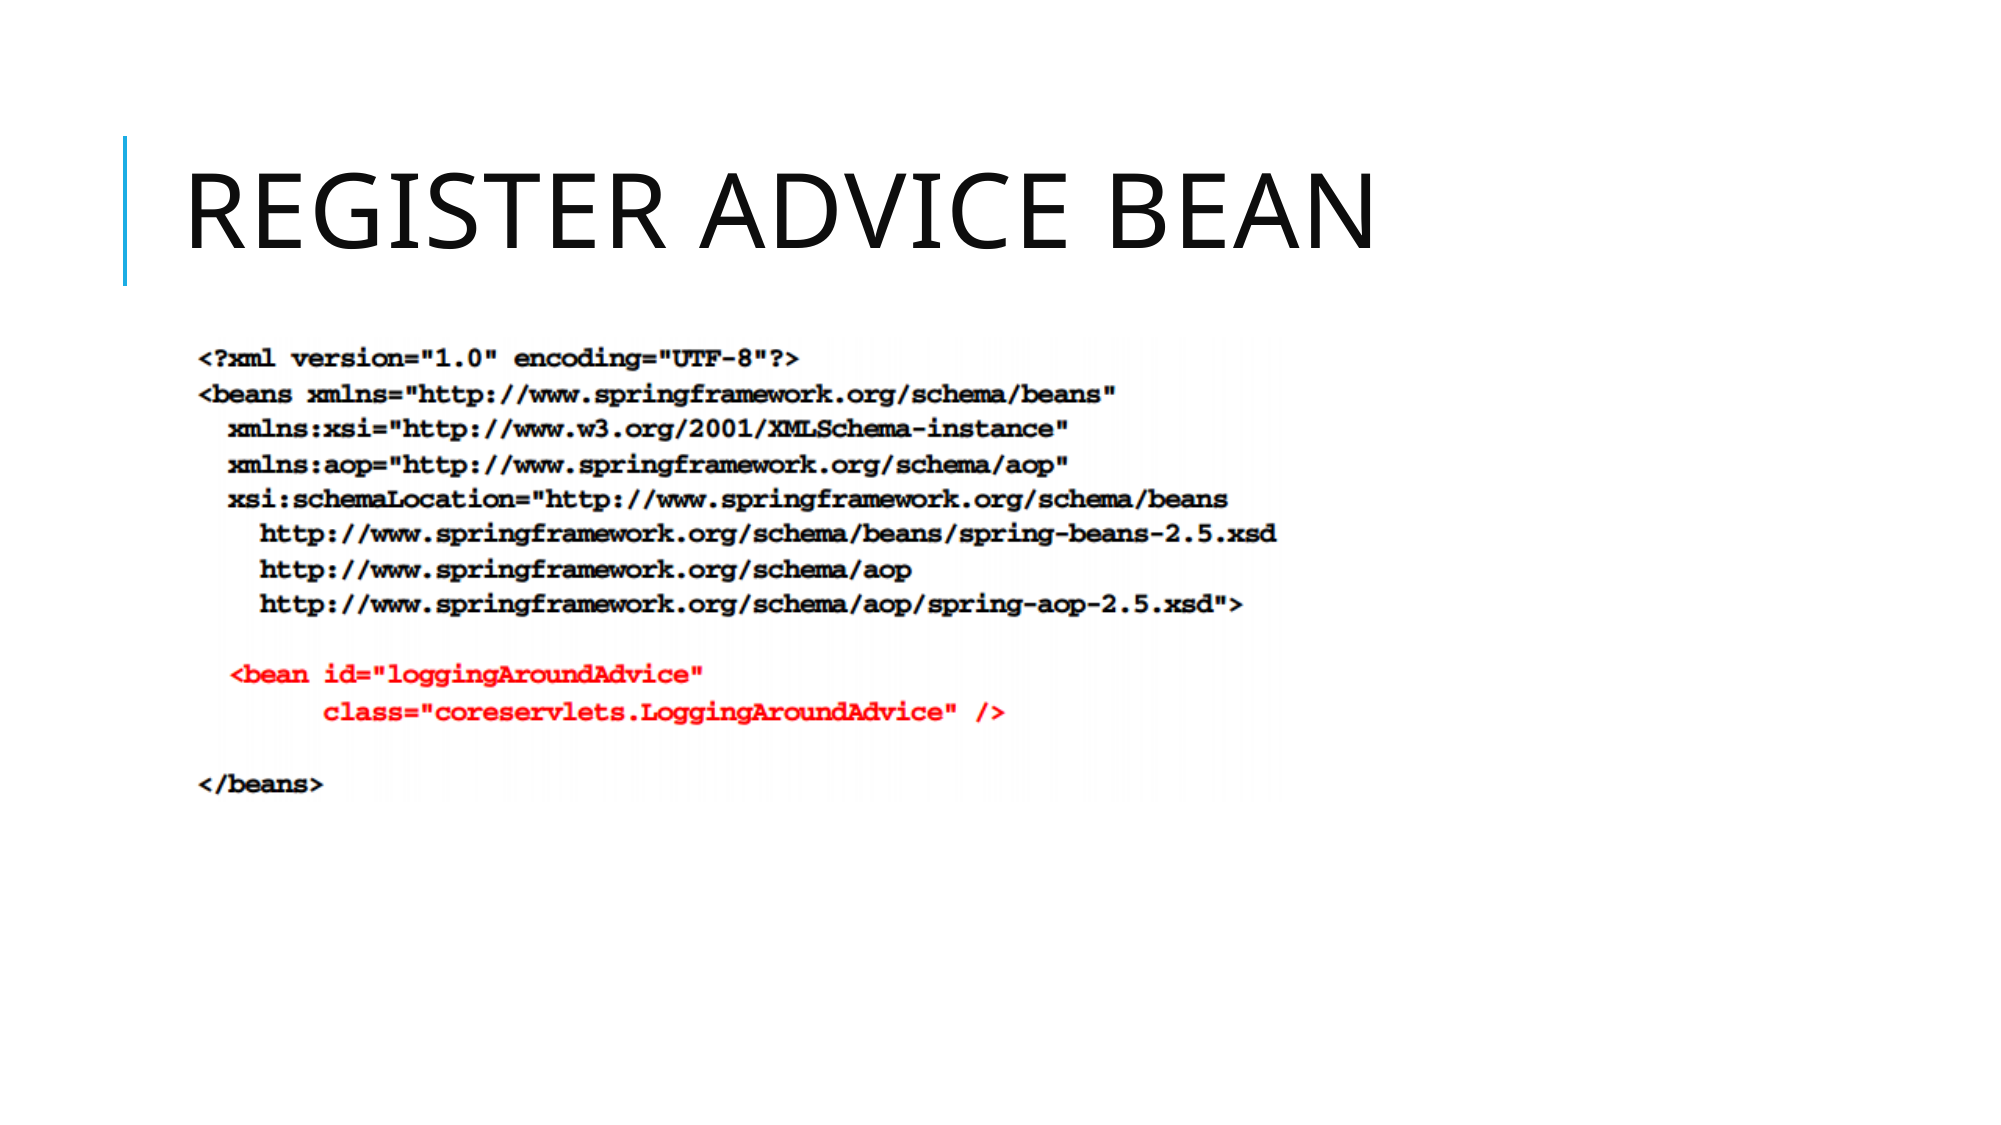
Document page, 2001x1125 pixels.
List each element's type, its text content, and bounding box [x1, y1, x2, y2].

picture [194, 337, 1283, 803]
title Register advice bean [168, 96, 1763, 342]
